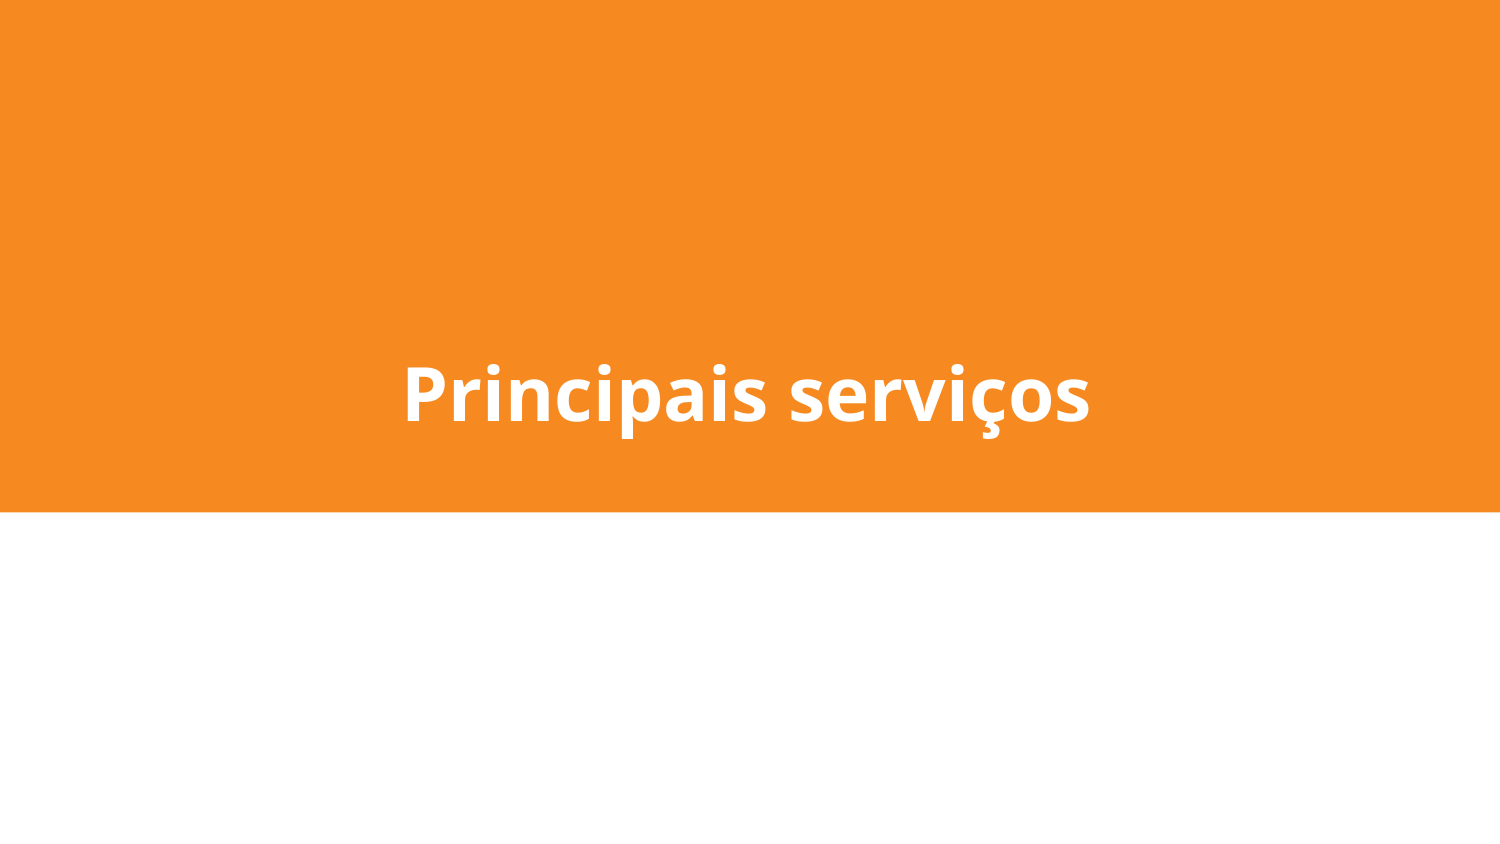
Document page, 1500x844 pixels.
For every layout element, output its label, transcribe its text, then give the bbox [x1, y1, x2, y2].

title Principais serviços [67, 105, 1427, 452]
